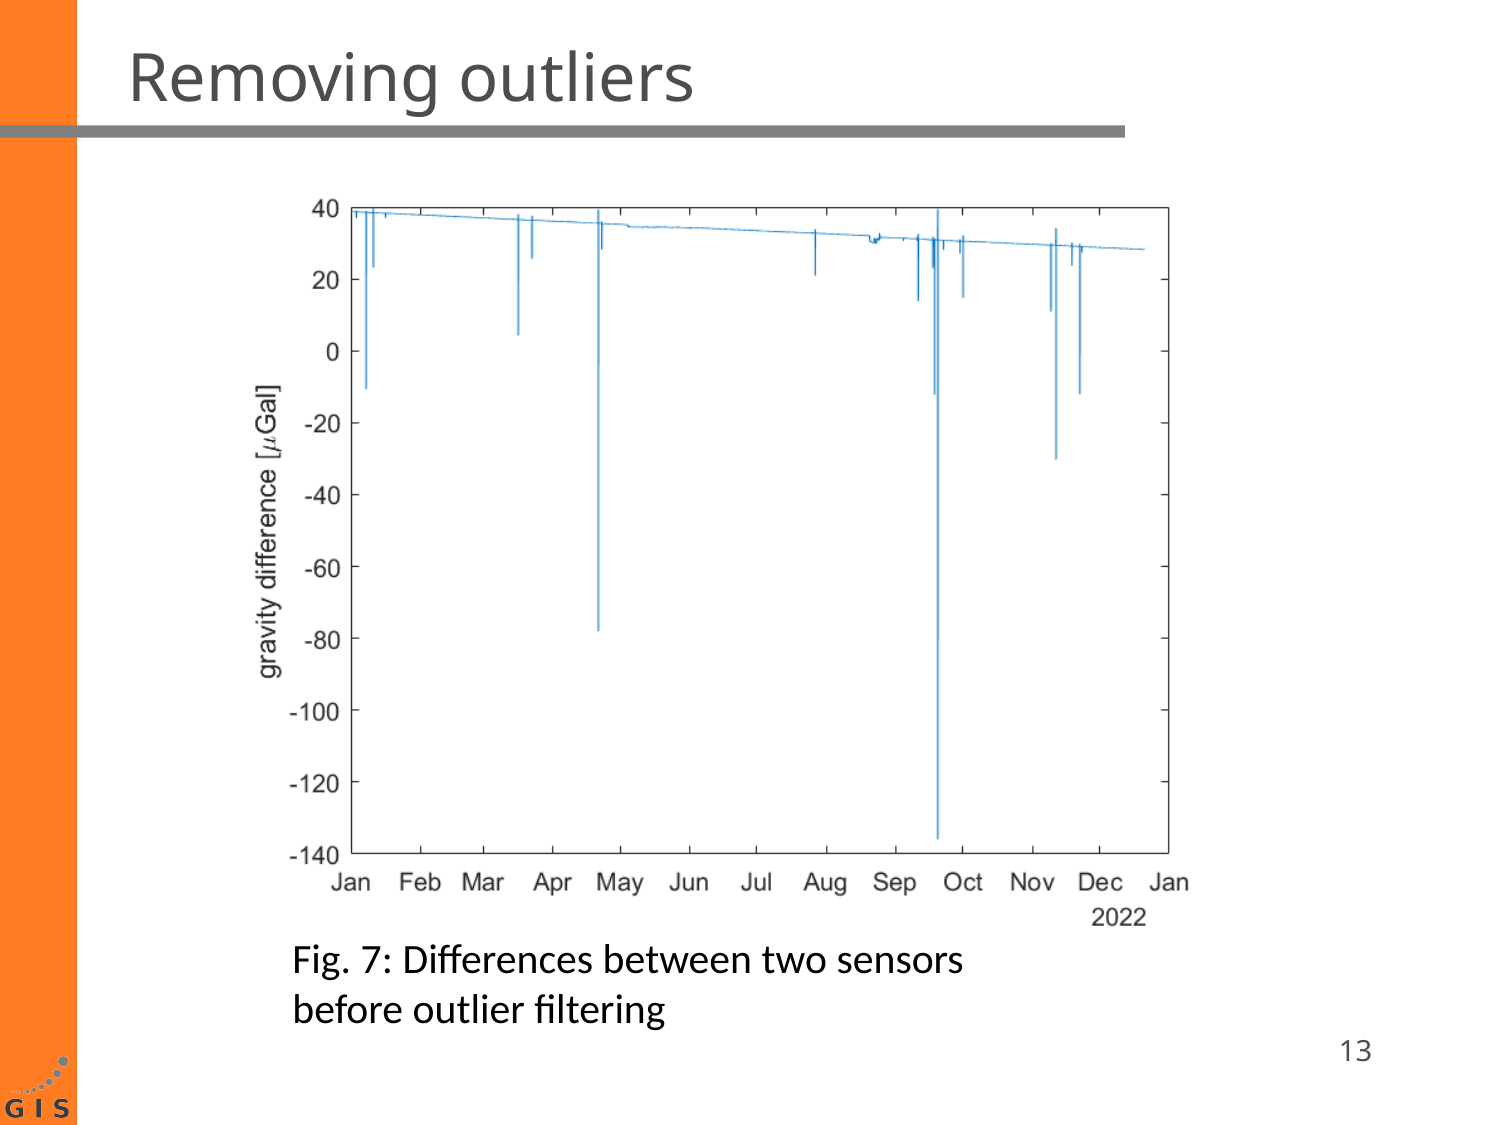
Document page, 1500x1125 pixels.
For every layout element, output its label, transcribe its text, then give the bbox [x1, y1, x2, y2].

picture [5, 1056, 69, 1118]
slide_number 13 [1074, 1024, 1388, 1101]
text_box Fig. 7: Differences between two sensors before outlier filtering [277, 949, 1041, 1040]
title Removing outliers [112, 37, 1388, 113]
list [214, 148, 1271, 941]
